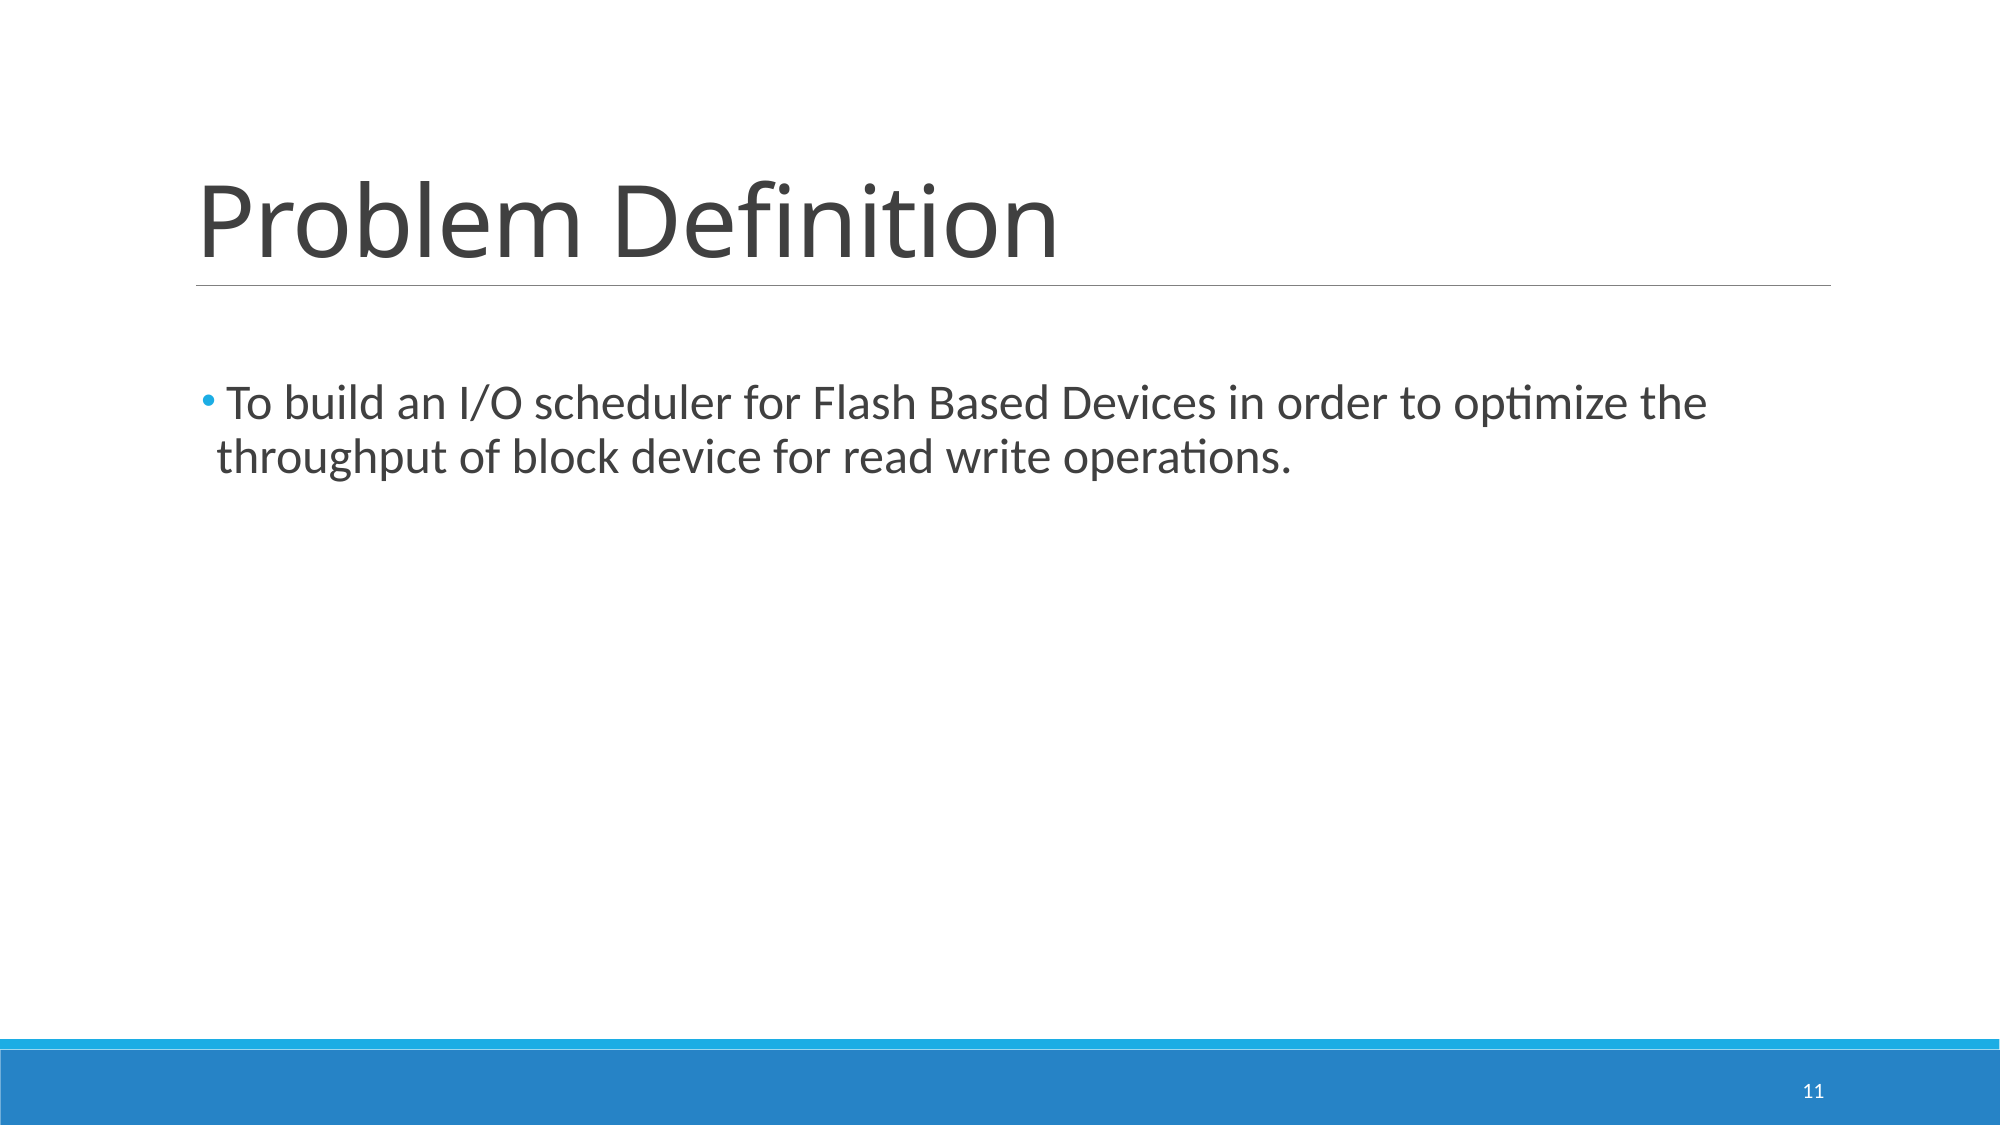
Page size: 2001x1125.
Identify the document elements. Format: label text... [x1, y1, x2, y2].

slide_number 11 [1624, 1059, 1840, 1120]
title Problem Definition [180, 47, 1830, 285]
list To build an I/O scheduler for Flash Based Devices in order to optimize the throughput of block device for read write operations. [201, 369, 1852, 1030]
